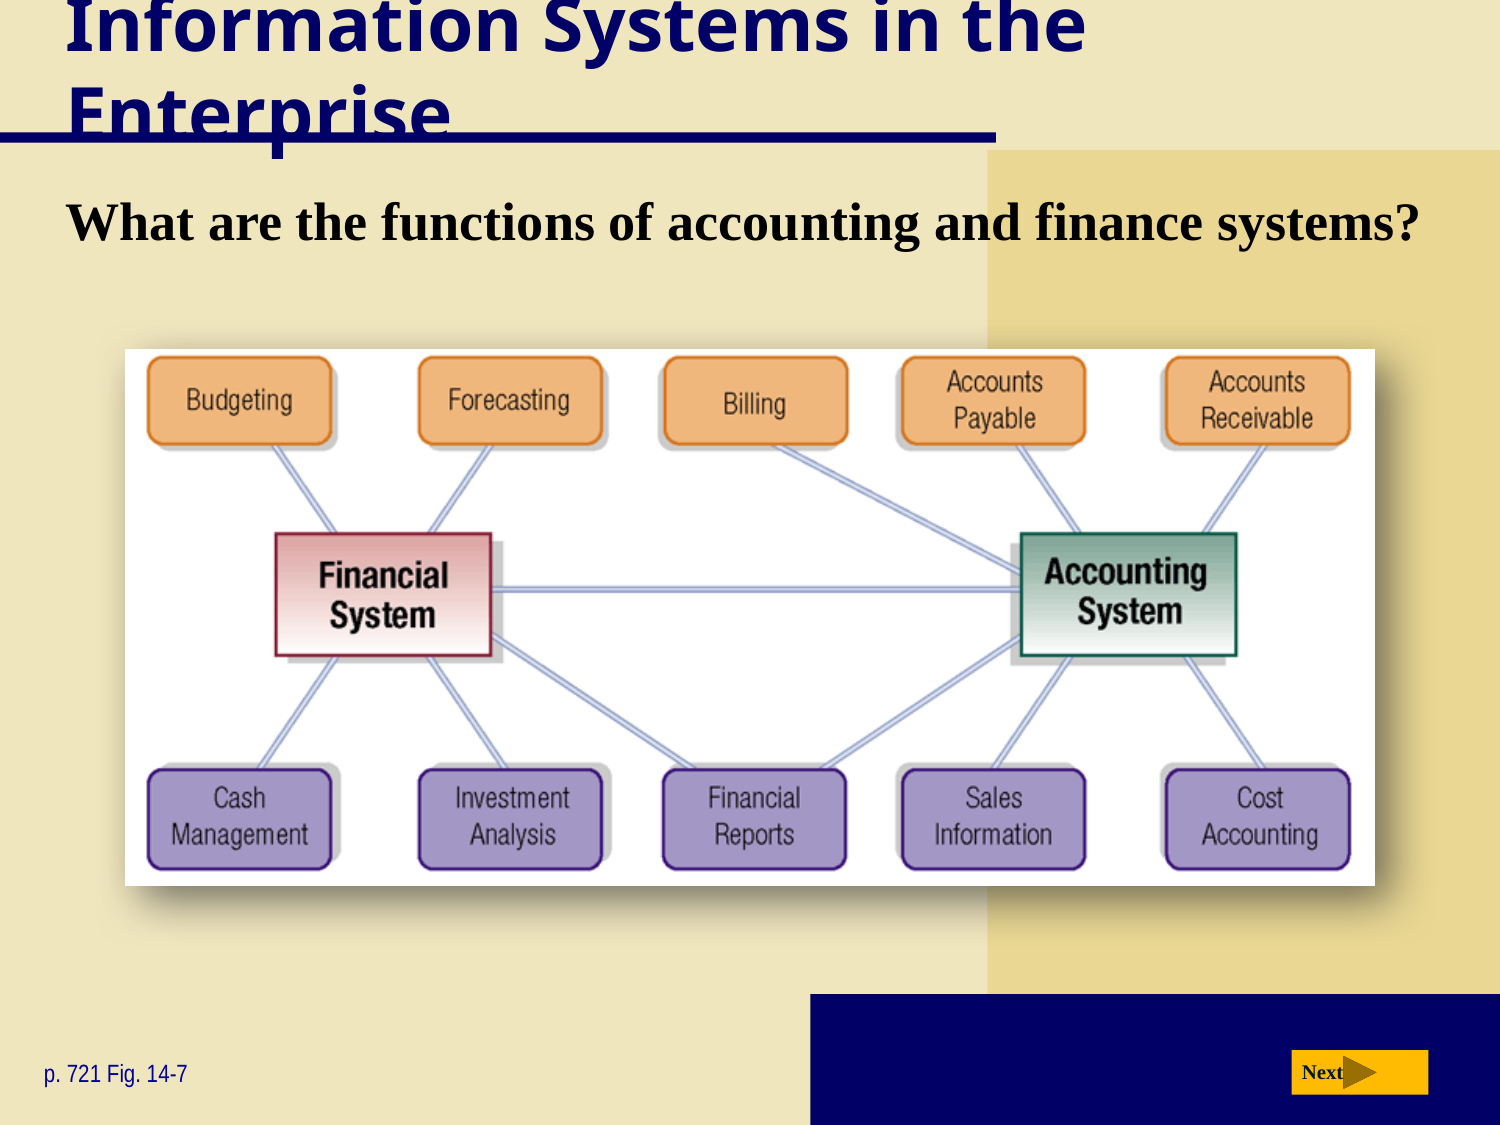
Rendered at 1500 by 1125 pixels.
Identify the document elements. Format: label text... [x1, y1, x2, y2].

list What are the functions of accounting and finance systems? [49, 178, 1463, 288]
title Information Systems in the Enterprise [49, 0, 1459, 133]
picture [124, 349, 1376, 887]
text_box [1286, 1049, 1429, 1095]
text_box p. 721 Fig. 14-7 [29, 1050, 284, 1095]
